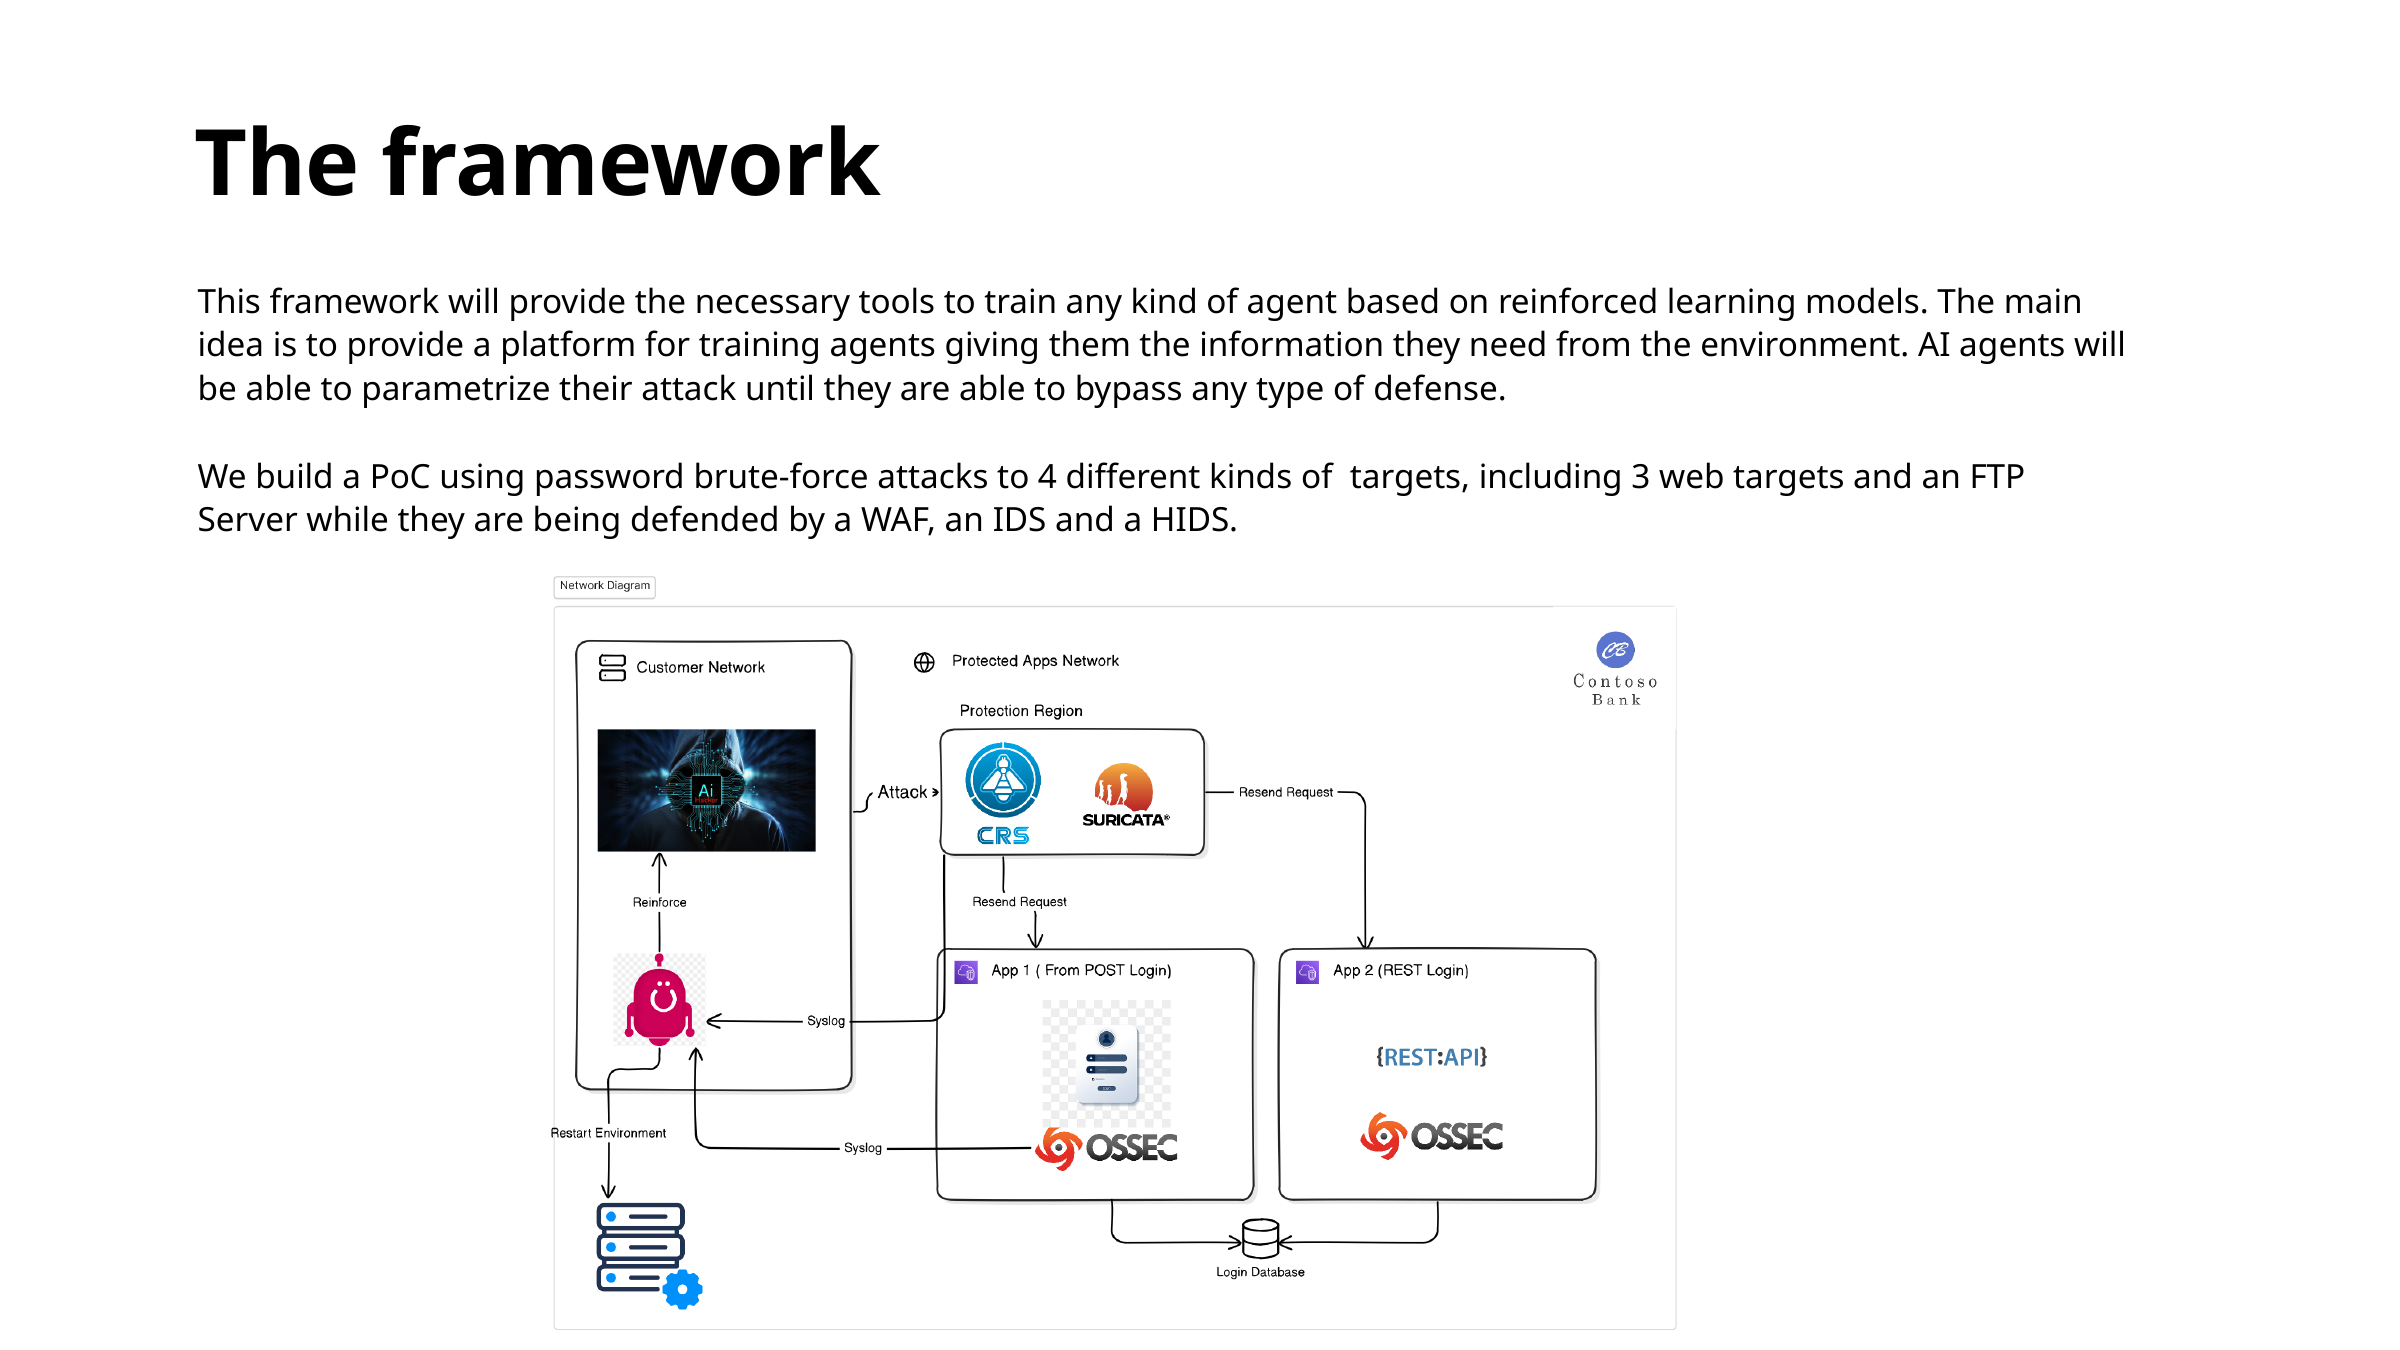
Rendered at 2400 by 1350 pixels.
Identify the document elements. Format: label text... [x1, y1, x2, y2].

text_box The framework [194, 99, 2125, 215]
text_box This framework will provide the necessary tools to train any kind of agent based on reinforced learning models. The main idea is to provide a platform for training agents giving them the information they need from the environment. AI agents will be able to parametrize their attack until they are able to bypass any type of defense. We build a PoC using password brute-force attacks to 4 different kinds of targets, including 3 web targets and an FTP Server while they are being defended by a WAF, an IDS and a HIDS. [197, 275, 2132, 519]
picture [511, 566, 1687, 1341]
